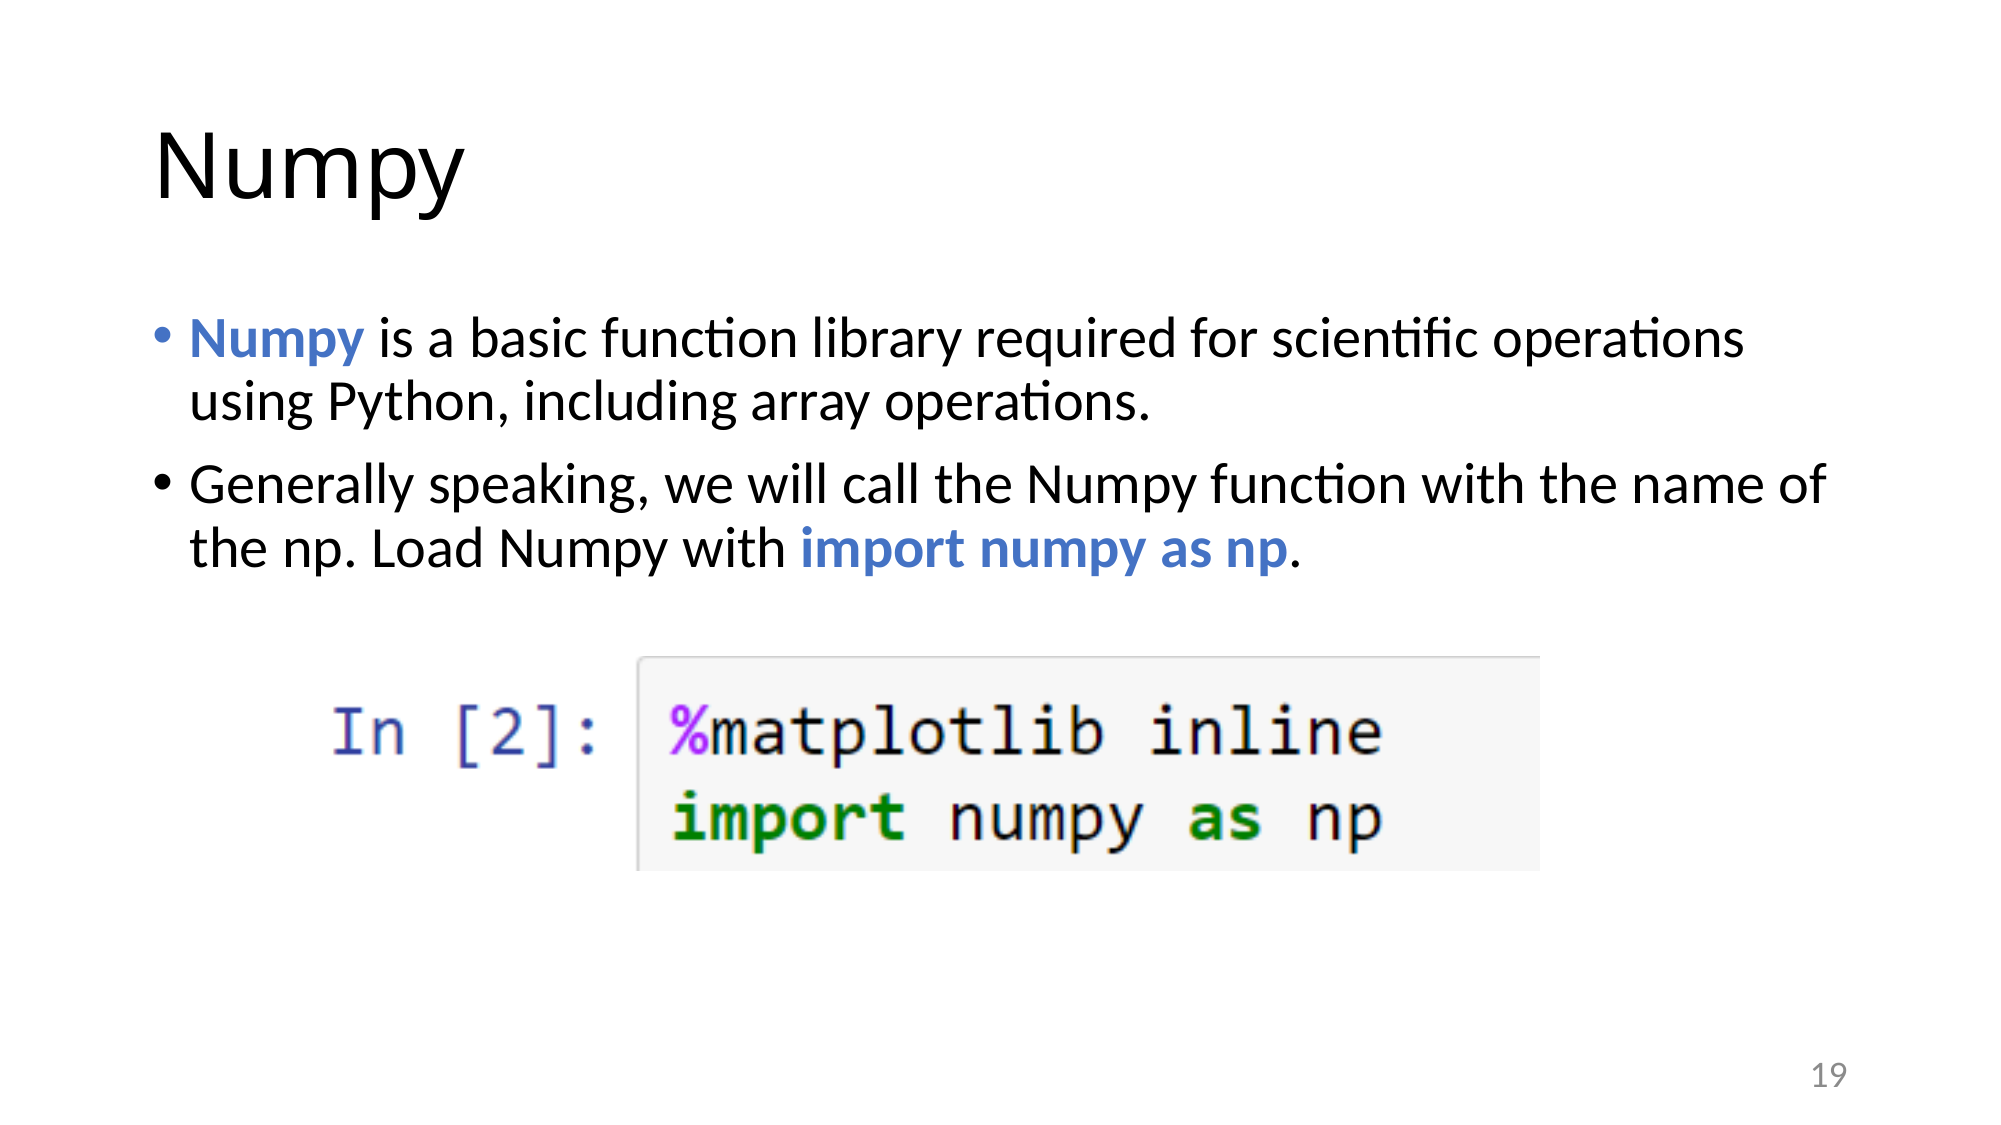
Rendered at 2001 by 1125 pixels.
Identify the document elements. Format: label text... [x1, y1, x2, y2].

list Numpy is a basic function library required for scientific operations using Python, including array operations. Generally speaking, we will call the Numpy function with the name of the np. Load Numpy with import numpy as np. [137, 299, 1863, 1014]
title Numpy [137, 59, 1863, 278]
slide_number 19 [1412, 1042, 1863, 1103]
picture [310, 656, 1540, 871]
